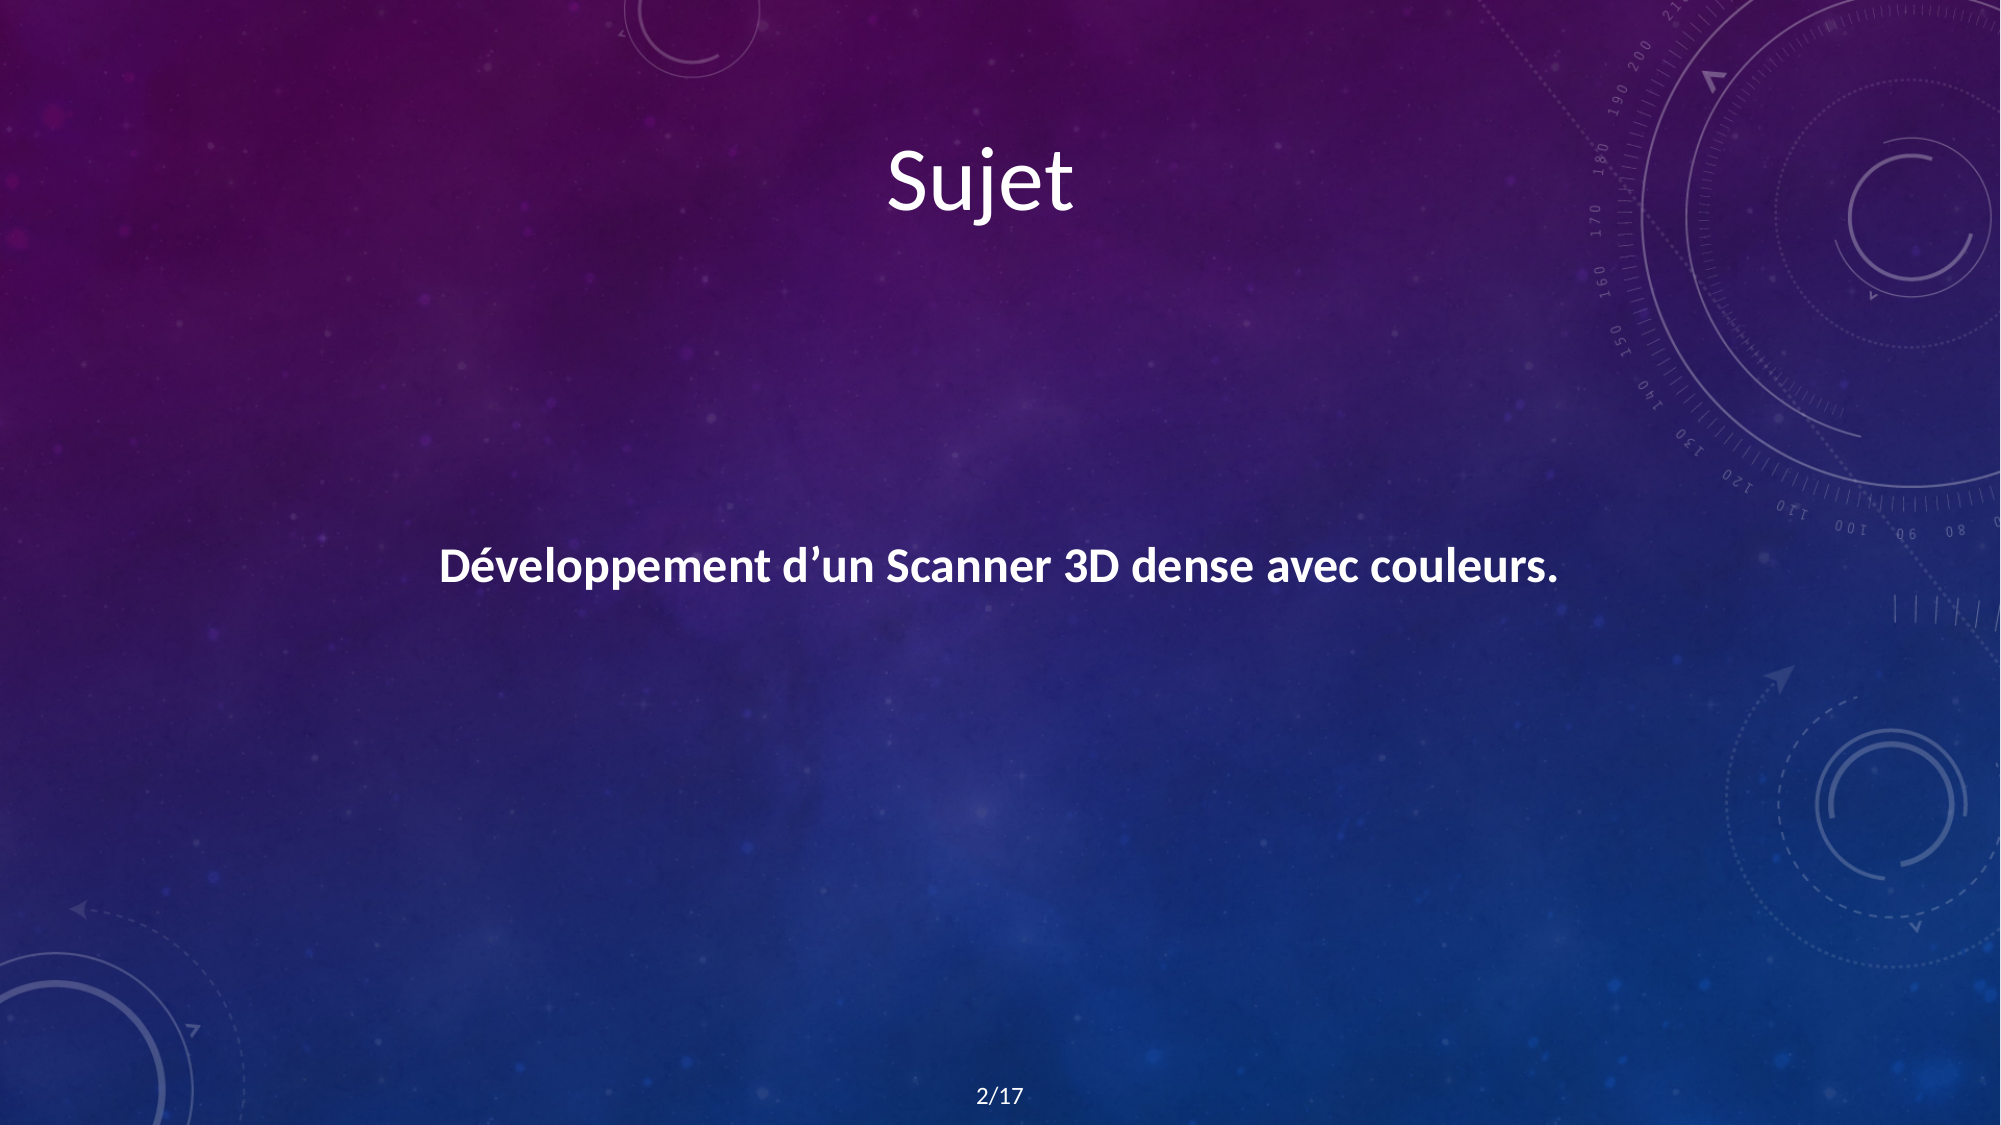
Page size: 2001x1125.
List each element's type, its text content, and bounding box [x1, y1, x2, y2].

list Développement d’un Scanner 3D dense avec couleurs. [169, 263, 1831, 862]
text_box Sujet [146, 52, 1816, 308]
picture [0, 0, 2001, 1125]
text_box ‹#›/17 [662, 1064, 1338, 1125]
